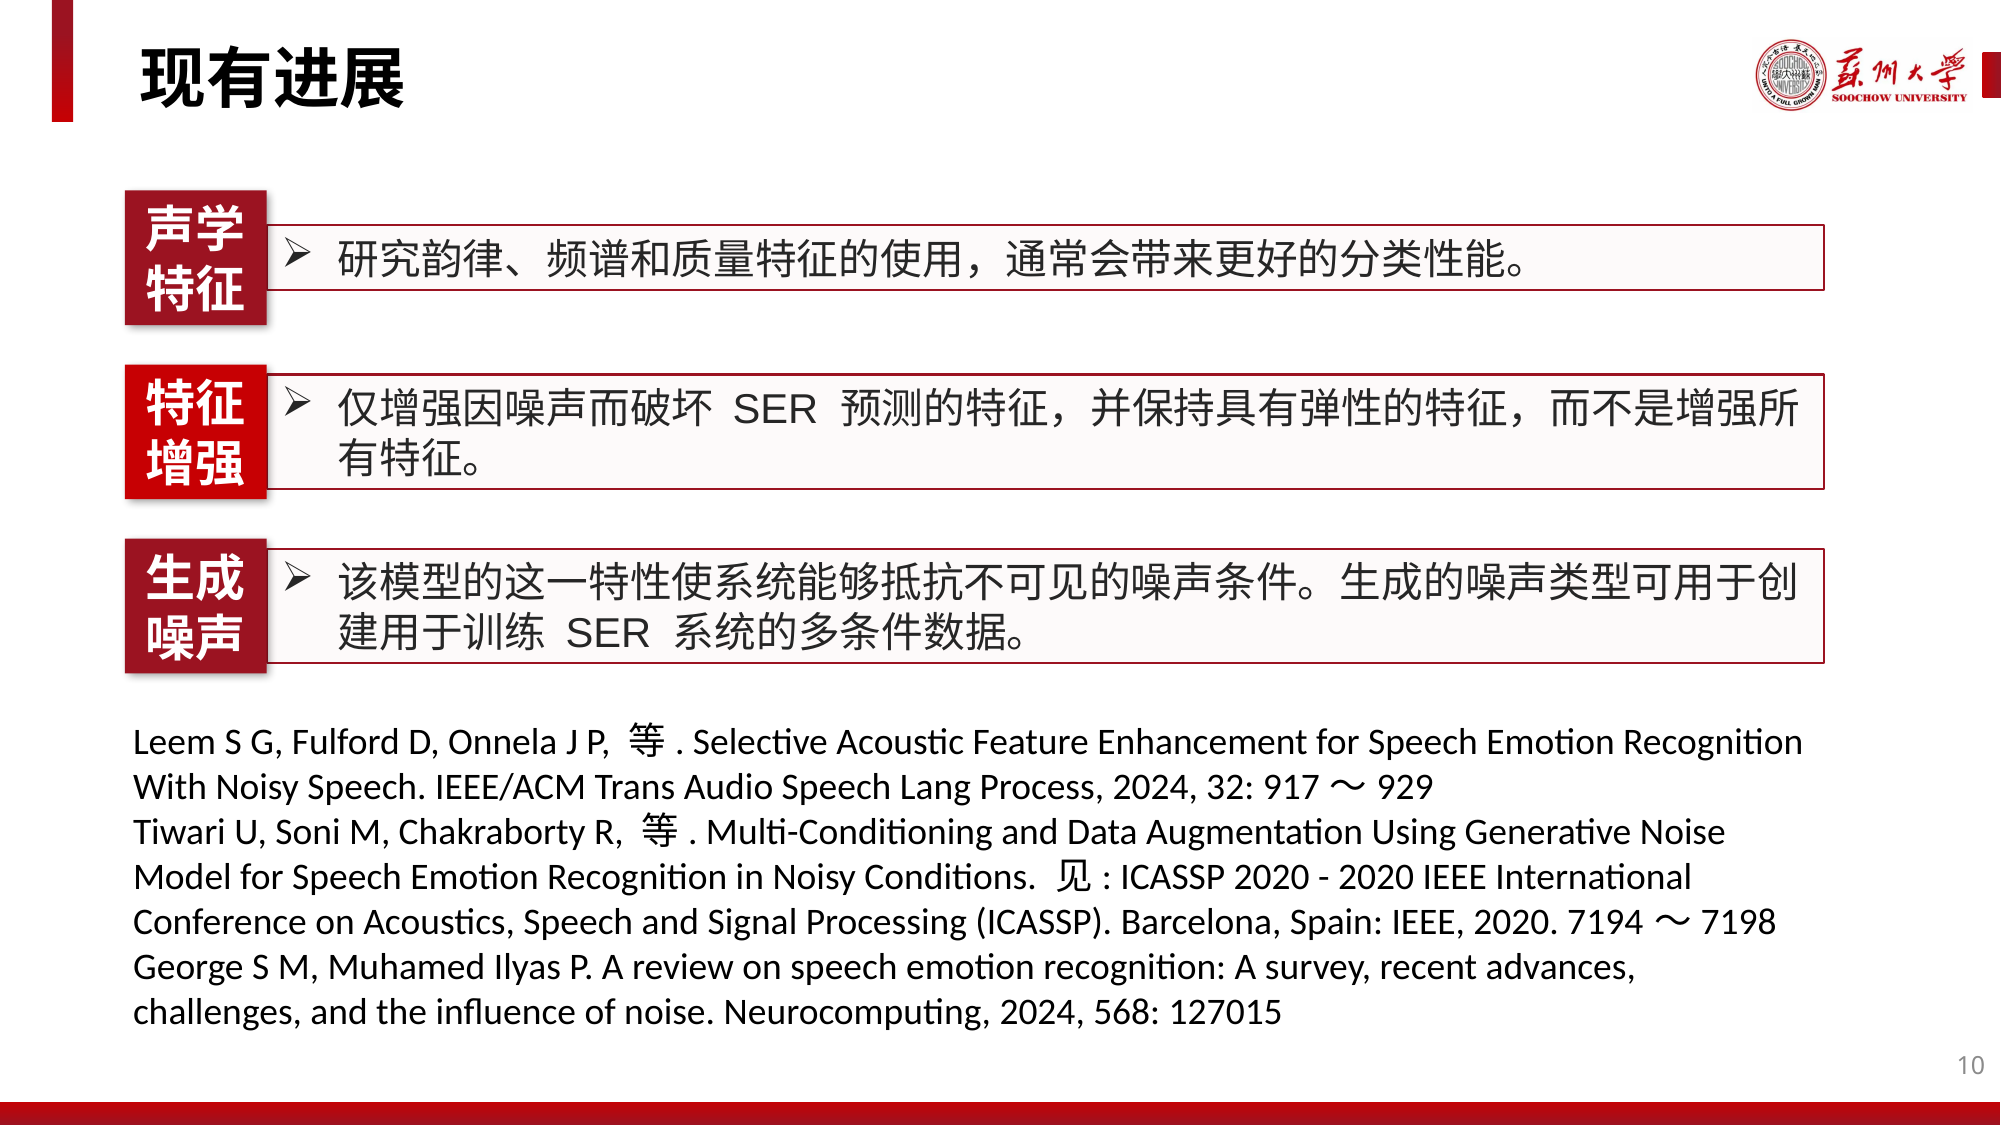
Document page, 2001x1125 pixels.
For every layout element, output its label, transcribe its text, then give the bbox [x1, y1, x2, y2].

slide_number 10 [1550, 1042, 2000, 1103]
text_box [124, 535, 1824, 677]
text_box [124, 186, 1824, 329]
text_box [124, 360, 1824, 503]
text_box Leem S G, Fulford D, Onnela J P, 等. Selective Acoustic Feature Enhancement for Speech Emotion Recognition With Noisy Speech. IEEE/ACM Trans Audio Speech Lang Process, 2024, 32: 917～929 Tiwari U, Soni M, Chakraborty R, 等. Multi-Conditioning and Data Augmentation Using Generative Noise Model for Speech Emotion Recognition in Noisy Conditions. 见: ICASSP 2020 - 2020 IEEE International Conference on Acoustics, Speech and Signal Processing (ICASSP). Barcelona, Spain: IEEE, 2020. 7194～7198 George S M, Muhamed Ilyas P. A review on speech emotion recognition: A survey, recent advances, challenges, and the influence of noise. Neurocomputing, 2024, 568: 127015 [118, 709, 1824, 1039]
picture [1752, 37, 1973, 113]
list 现有进展 [125, 28, 978, 122]
